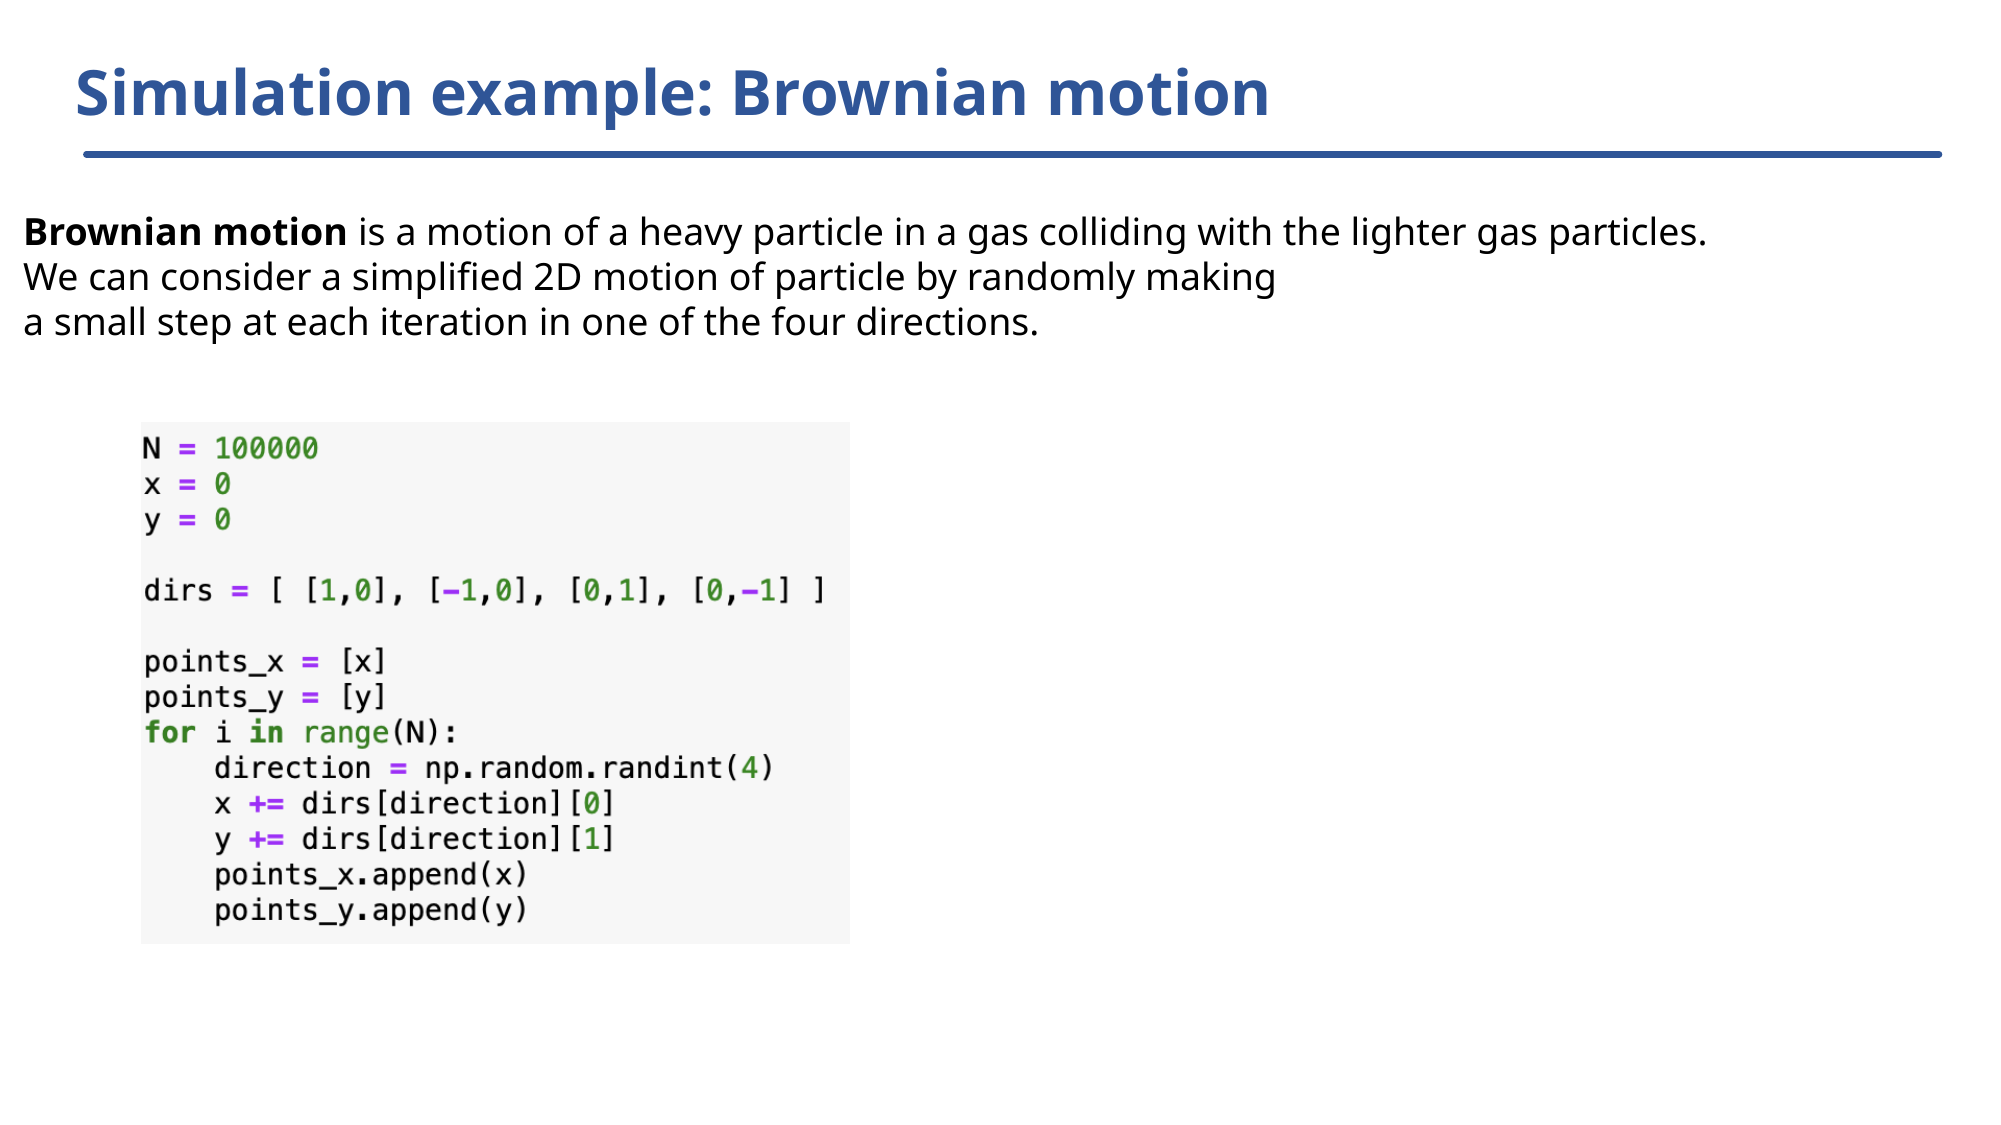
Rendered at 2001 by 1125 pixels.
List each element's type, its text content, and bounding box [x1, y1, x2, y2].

title Simulation example: Brownian motion [60, 0, 1940, 192]
picture [141, 422, 850, 944]
text_box Brownian motion is a motion of a heavy particle in a gas colliding with the lighter gas particles. We can consider a simplified 2D motion of particle by randomly making a small step at each iteration in one of the four directions. [8, 200, 1724, 351]
